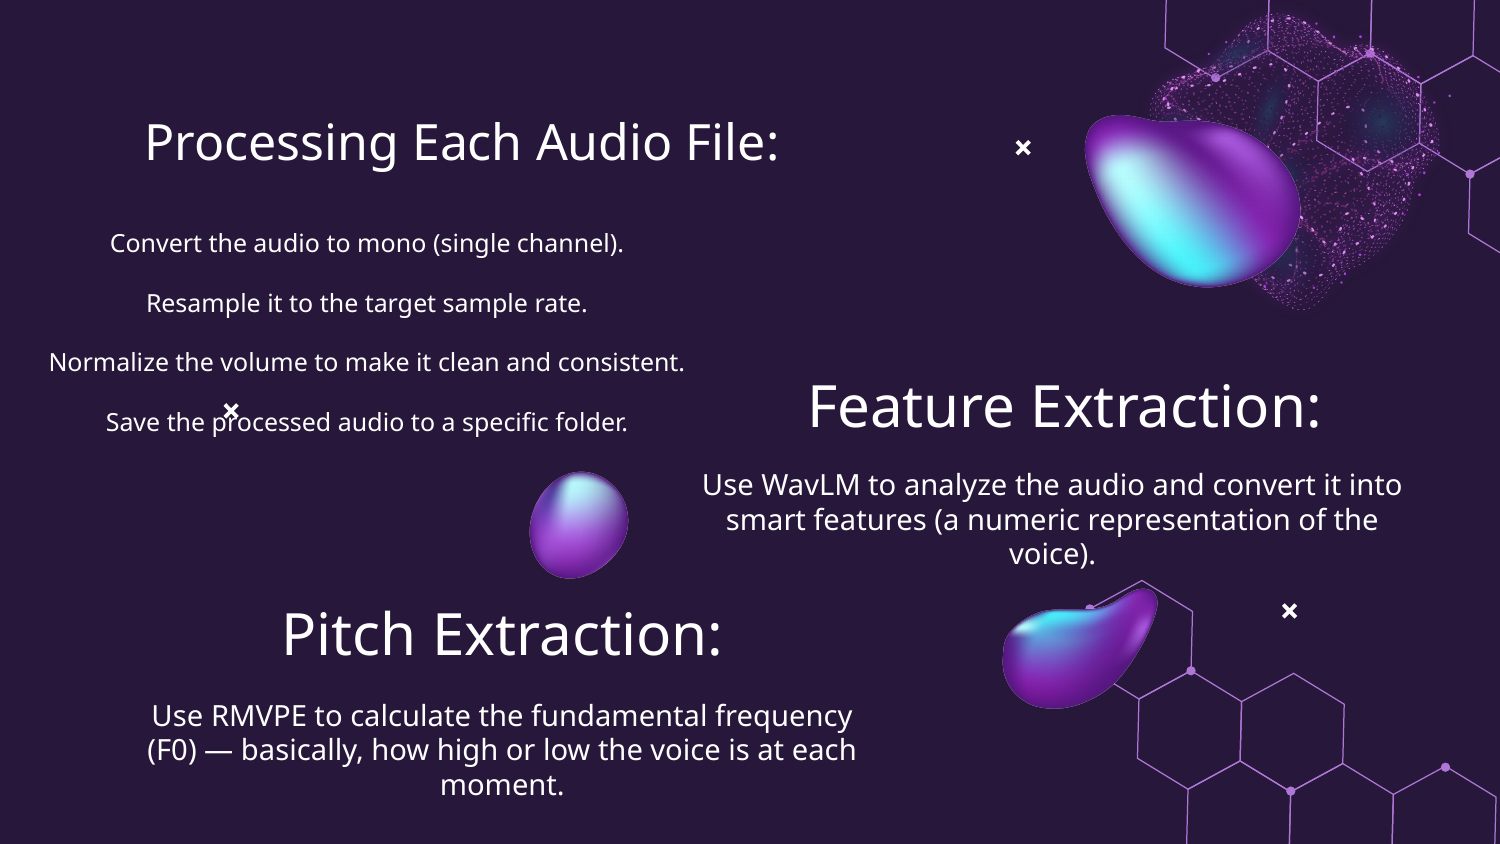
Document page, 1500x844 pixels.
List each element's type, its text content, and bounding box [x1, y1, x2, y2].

subtitle Use WavLM to analyze the audio and convert it into smart features (a numeric representation of the voice). [667, 450, 1438, 511]
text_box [1283, 604, 1297, 618]
title Processing Each Audio File: [76, 77, 848, 204]
picture [985, 564, 1185, 728]
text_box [224, 404, 238, 418]
title Pitch Extraction: [116, 569, 888, 681]
subtitle Convert the audio to mono (single channel). Resample it to the target sample rate. Normalize the volume to make it clean and consistent. Save the processed audio to a specific folder. [0, 212, 753, 273]
subtitle Use RMVPE to calculate the fundamental frequency (F0) — basically, how high or low the voice is at each moment. [116, 681, 888, 742]
title Feature Extraction: [679, 341, 1450, 468]
picture [513, 457, 644, 595]
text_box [1016, 141, 1030, 155]
picture [1061, 0, 1500, 357]
